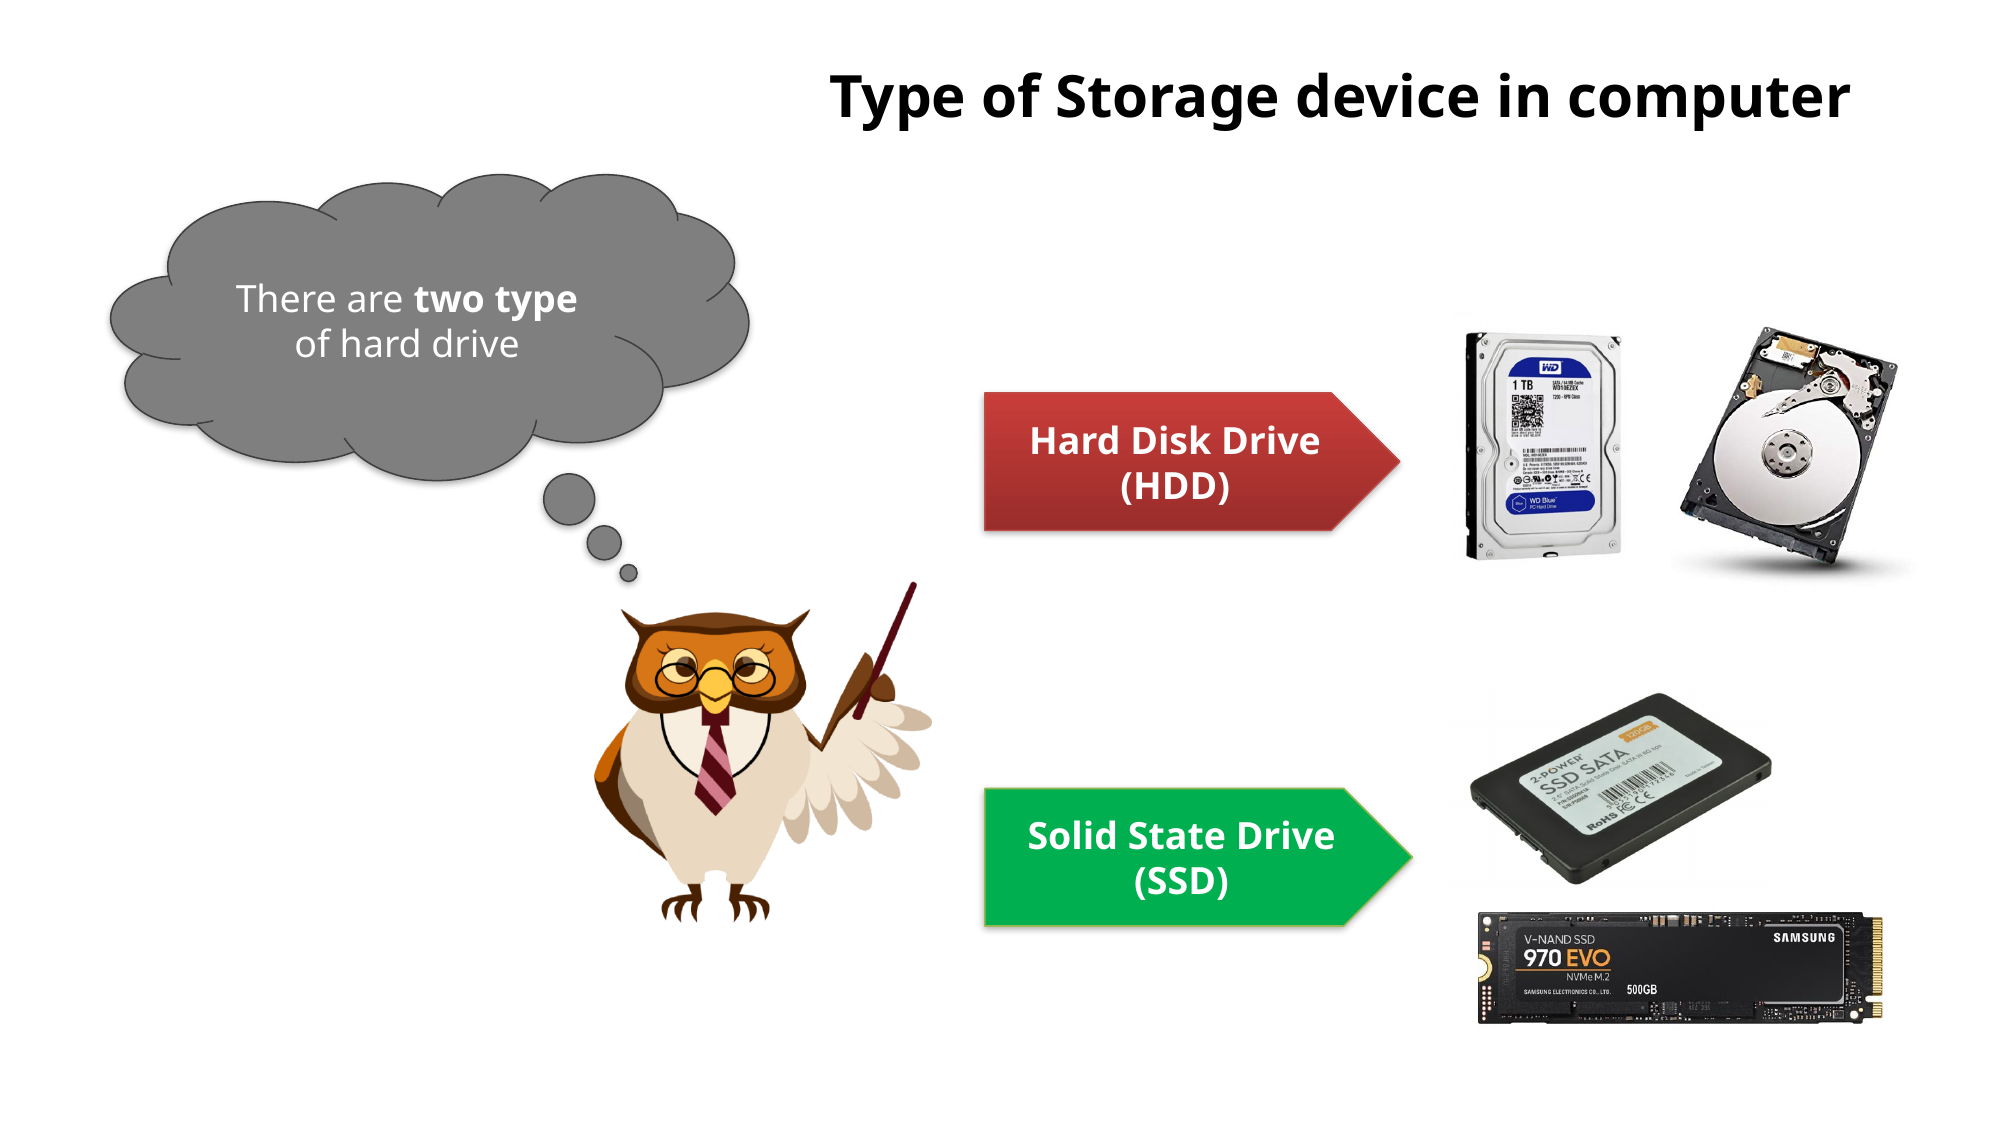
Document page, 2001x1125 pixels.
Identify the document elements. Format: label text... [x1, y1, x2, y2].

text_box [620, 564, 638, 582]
text_box There are two type of hard drive [543, 473, 595, 525]
text_box Hard Disk Drive (HDD) [984, 392, 1400, 531]
picture [594, 581, 932, 924]
text_box Solid State Drive (SSD) [984, 788, 1413, 926]
text_box Type of Storage device in computer [727, 17, 1954, 172]
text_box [1451, 307, 1924, 588]
text_box There are two type of hard drive [110, 174, 749, 481]
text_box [1446, 684, 1883, 1034]
text_box There are two type of hard drive [587, 525, 622, 560]
